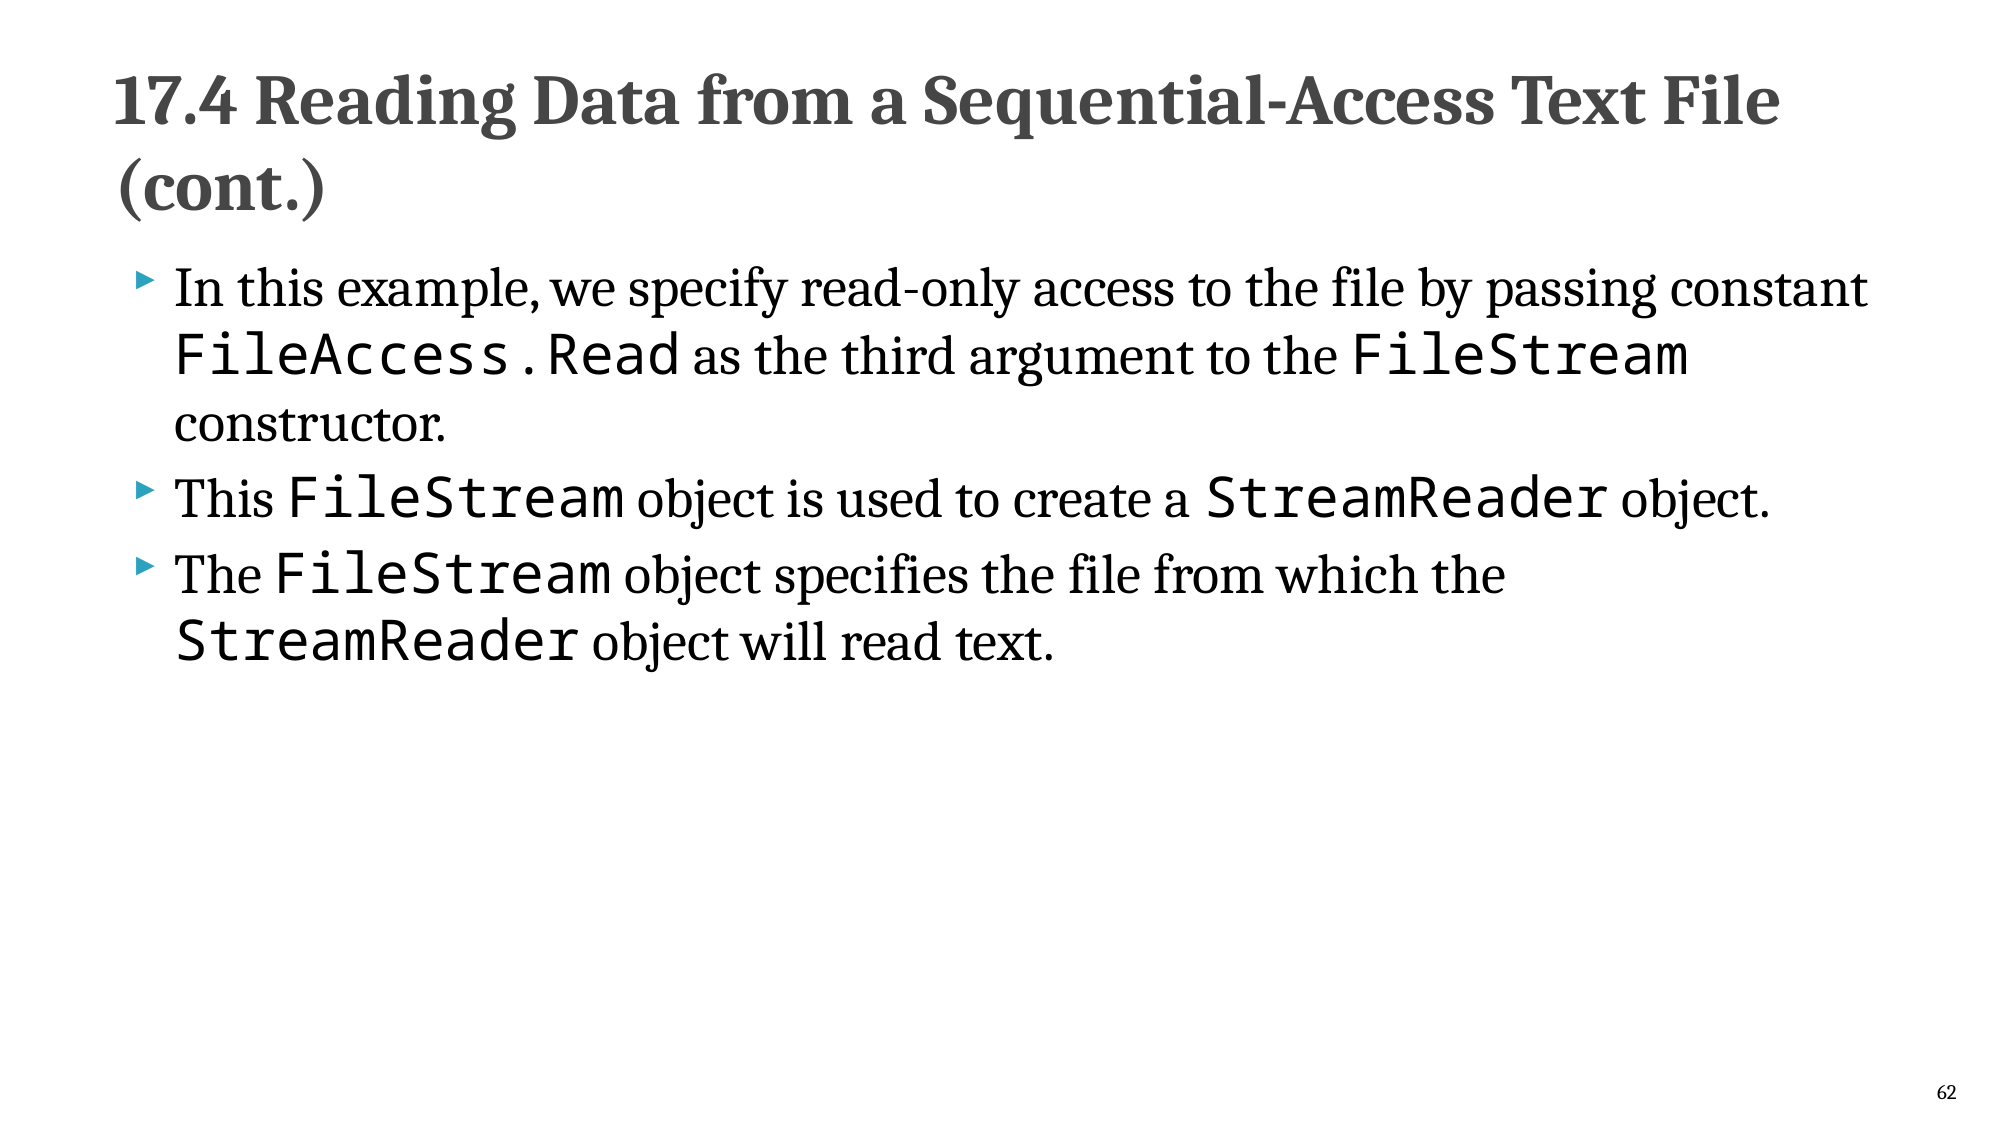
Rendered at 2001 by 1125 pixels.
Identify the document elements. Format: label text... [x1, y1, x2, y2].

list In this example, we specify read-only access to the file by passing constant FileAccess.Read as the third argument to the FileStream constructor. This FileStream object is used to create a StreamReader object. The FileStream object specifies the file from which the StreamReader object will read text. [99, 242, 1900, 986]
title 17.4 Reading Data from a Sequential-Access Text File (cont.) [99, 45, 1900, 233]
slide_number 62 [1891, 1051, 1972, 1112]
